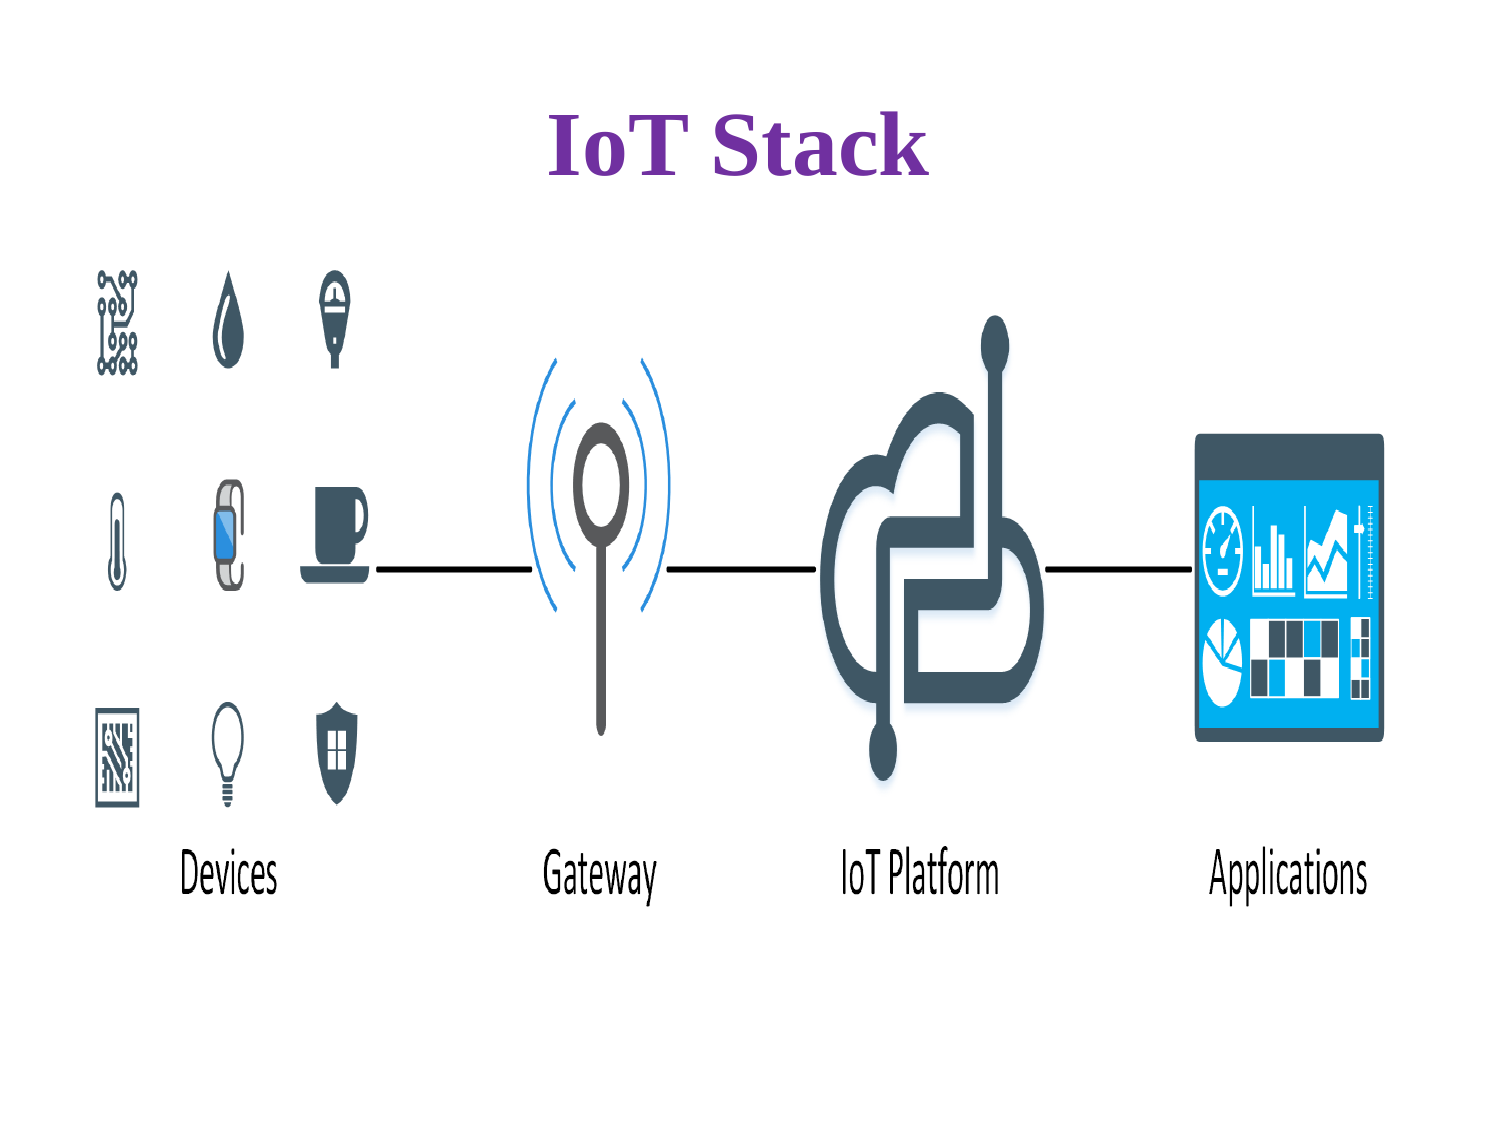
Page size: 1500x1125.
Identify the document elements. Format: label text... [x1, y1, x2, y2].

title IoT Stack [75, 45, 1425, 233]
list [93, 269, 1386, 950]
